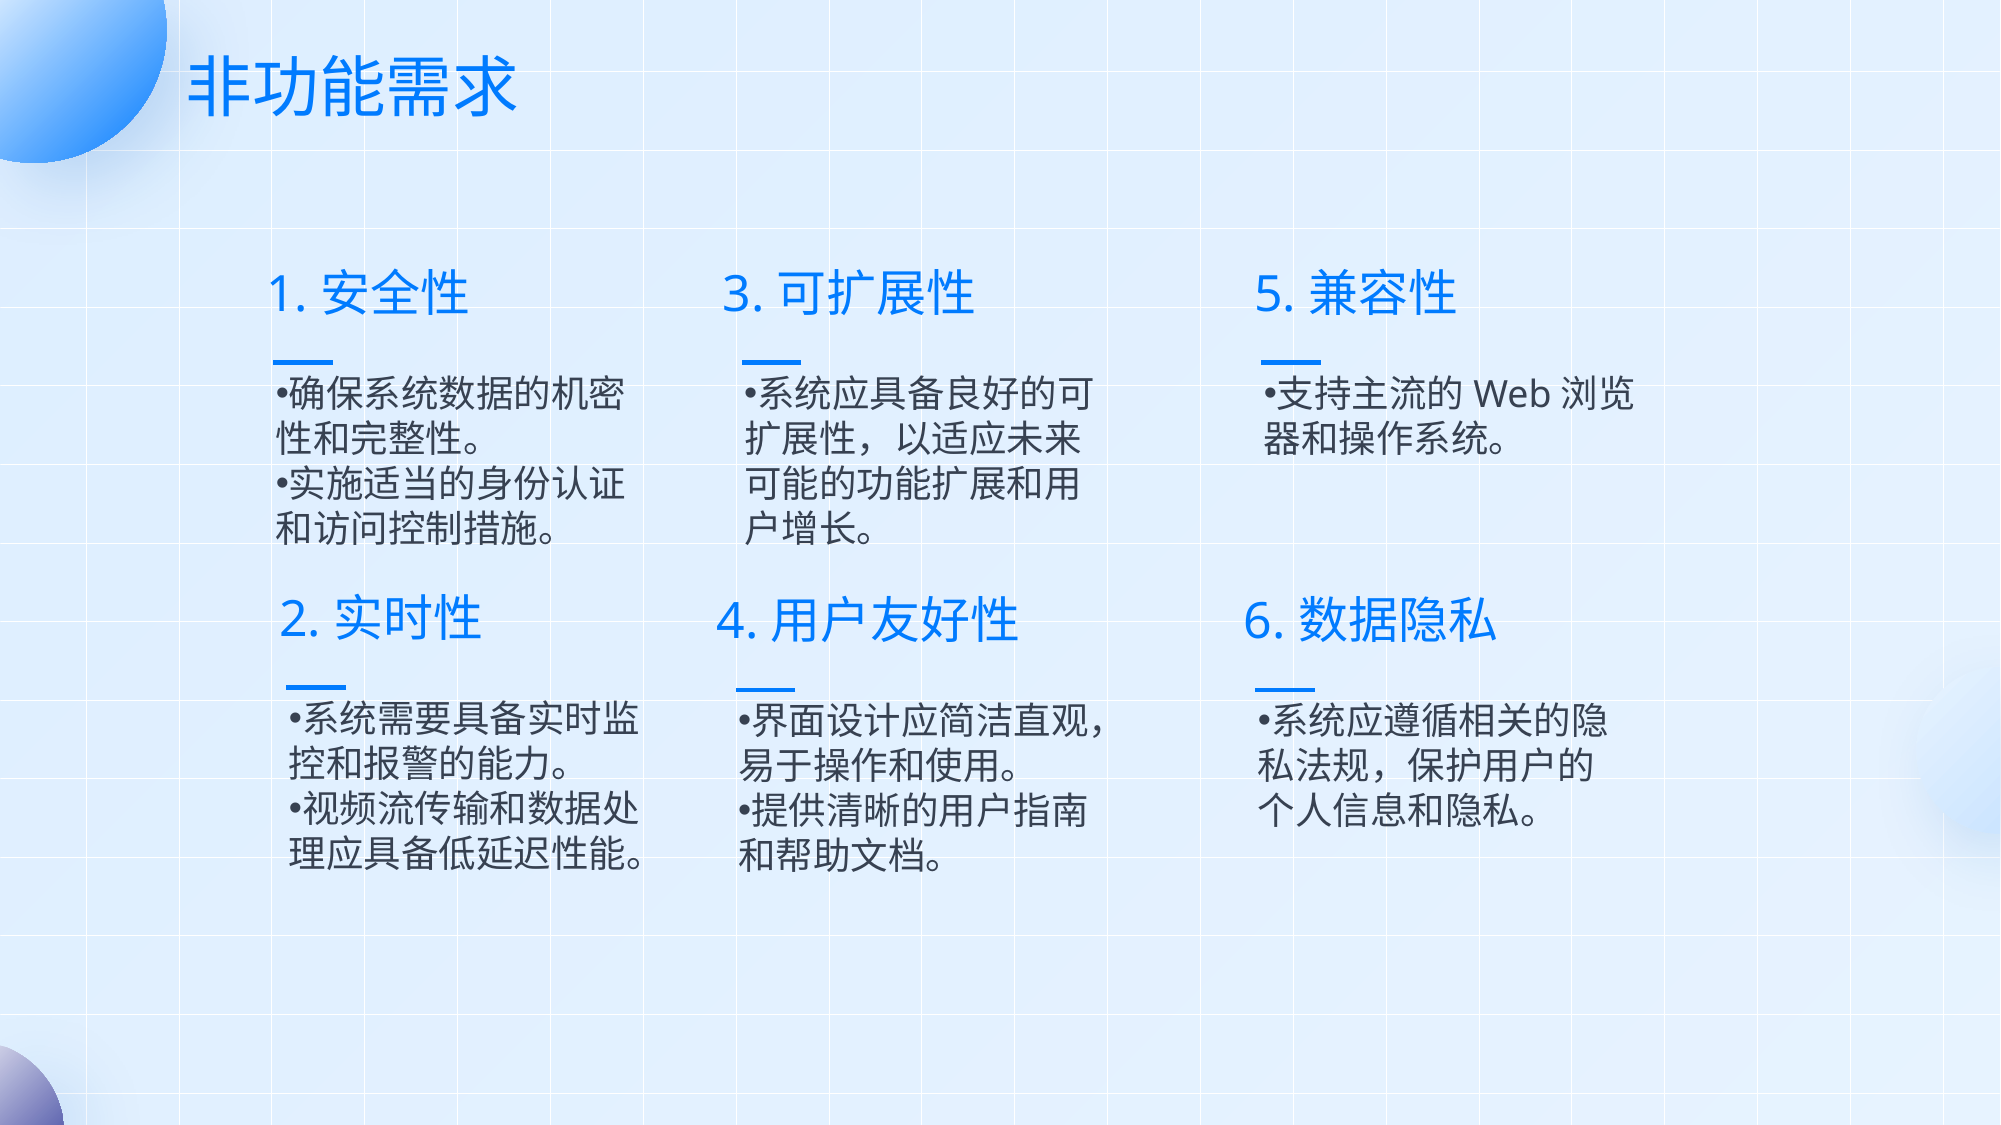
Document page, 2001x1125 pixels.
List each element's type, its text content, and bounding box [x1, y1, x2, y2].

text_box 5.兼容性 [1254, 261, 1458, 322]
picture [0, 0, 2000, 1125]
text_box 系统应遵循相关的隐私法规，保护用户的个人信息和隐私。 [1243, 690, 1647, 840]
text_box 1.安全性 [266, 261, 471, 322]
text_box 系统应具备良好的可扩展性，以适应未来可能的功能扩展和用户增长。 [729, 362, 1134, 610]
text_box 系统需要具备实时监控和报警的能力。 视频流传输和数据处理应具备低延迟性能。 [274, 687, 678, 935]
text_box 6.数据隐私 [1243, 588, 1498, 649]
text_box 3.可扩展性 [722, 261, 977, 322]
text_box 确保系统数据的机密性和完整性。 实施适当的身份认证和访问控制措施。 [261, 362, 665, 610]
text_box 2.实时性 [279, 586, 484, 647]
text_box 4.用户友好性 [716, 588, 1021, 649]
text_box 界面设计应简洁直观，易于操作和使用。 提供清晰的用户指南和帮助文档。 [723, 690, 1128, 938]
text_box 支持主流的Web浏览器和操作系统。 [1248, 362, 1653, 468]
title 非功能需求 [170, 0, 621, 192]
